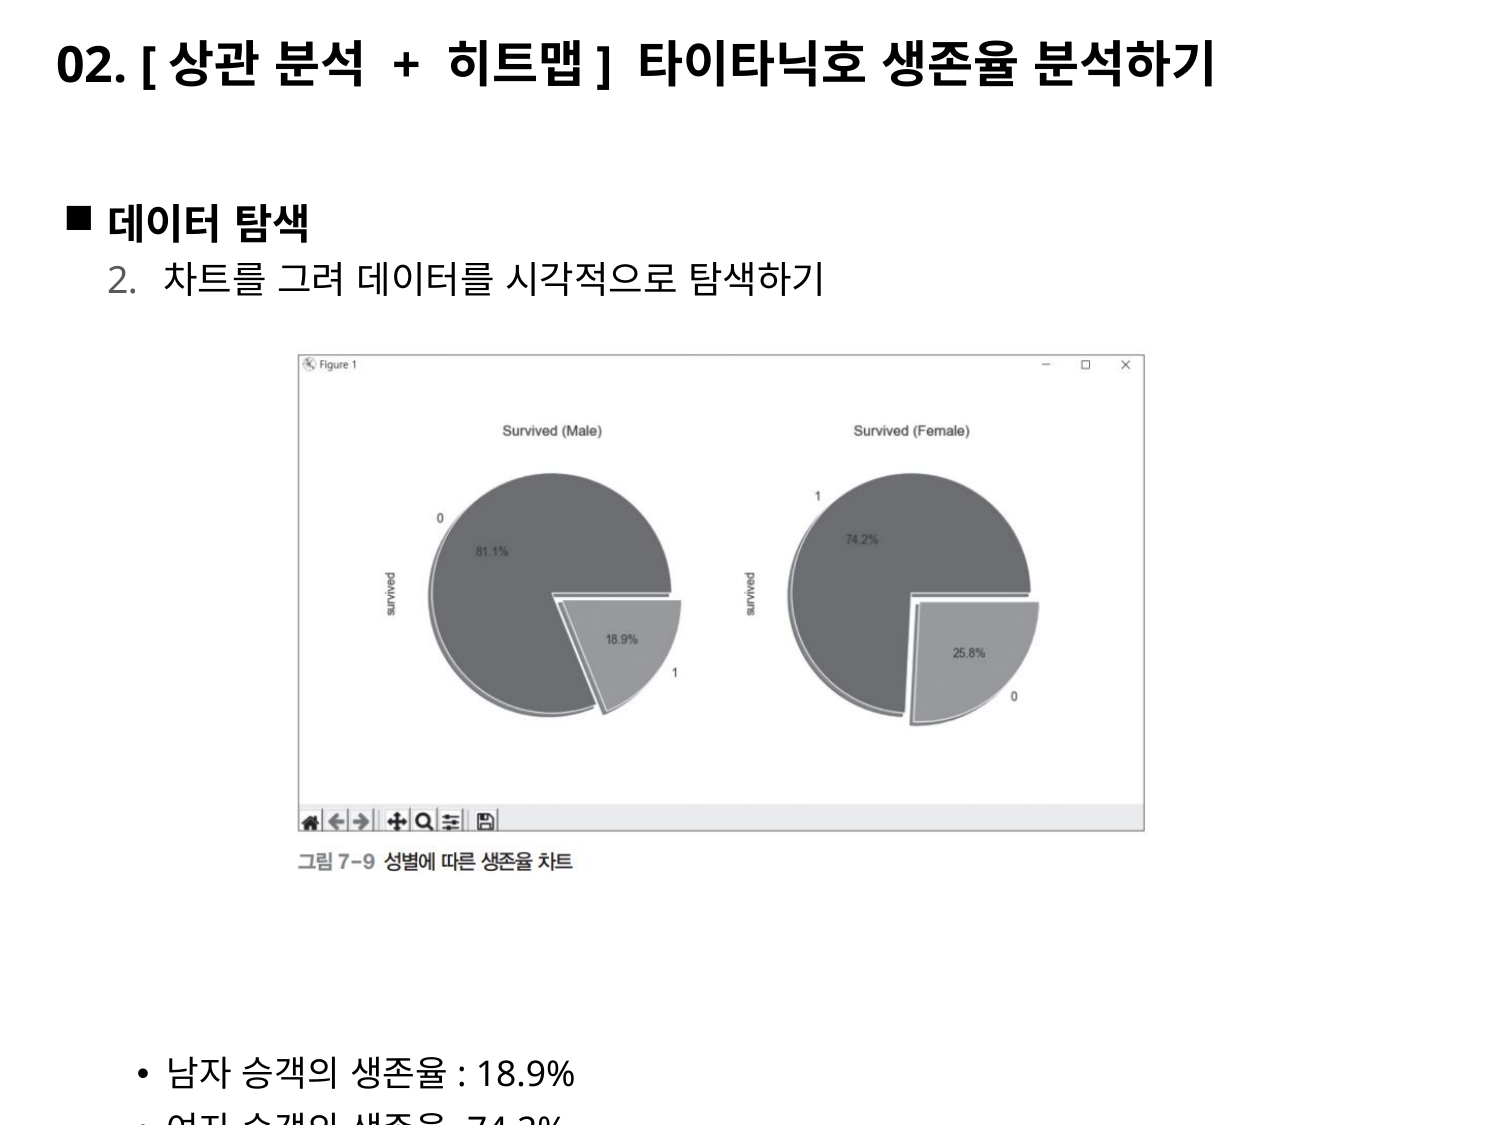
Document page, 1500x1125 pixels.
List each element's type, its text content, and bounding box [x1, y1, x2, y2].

title 02. [상관 분석 + 히트맵] 타이타닉호 생존율 분석하기 [41, 17, 1317, 107]
list 데이터 탐색 차트를 그려 데이터를 시각적으로 탐색하기 남자 승객의 생존율: 18.9% 여자 승객의 생존율 74.2% [48, 165, 1471, 894]
picture [289, 349, 1152, 874]
